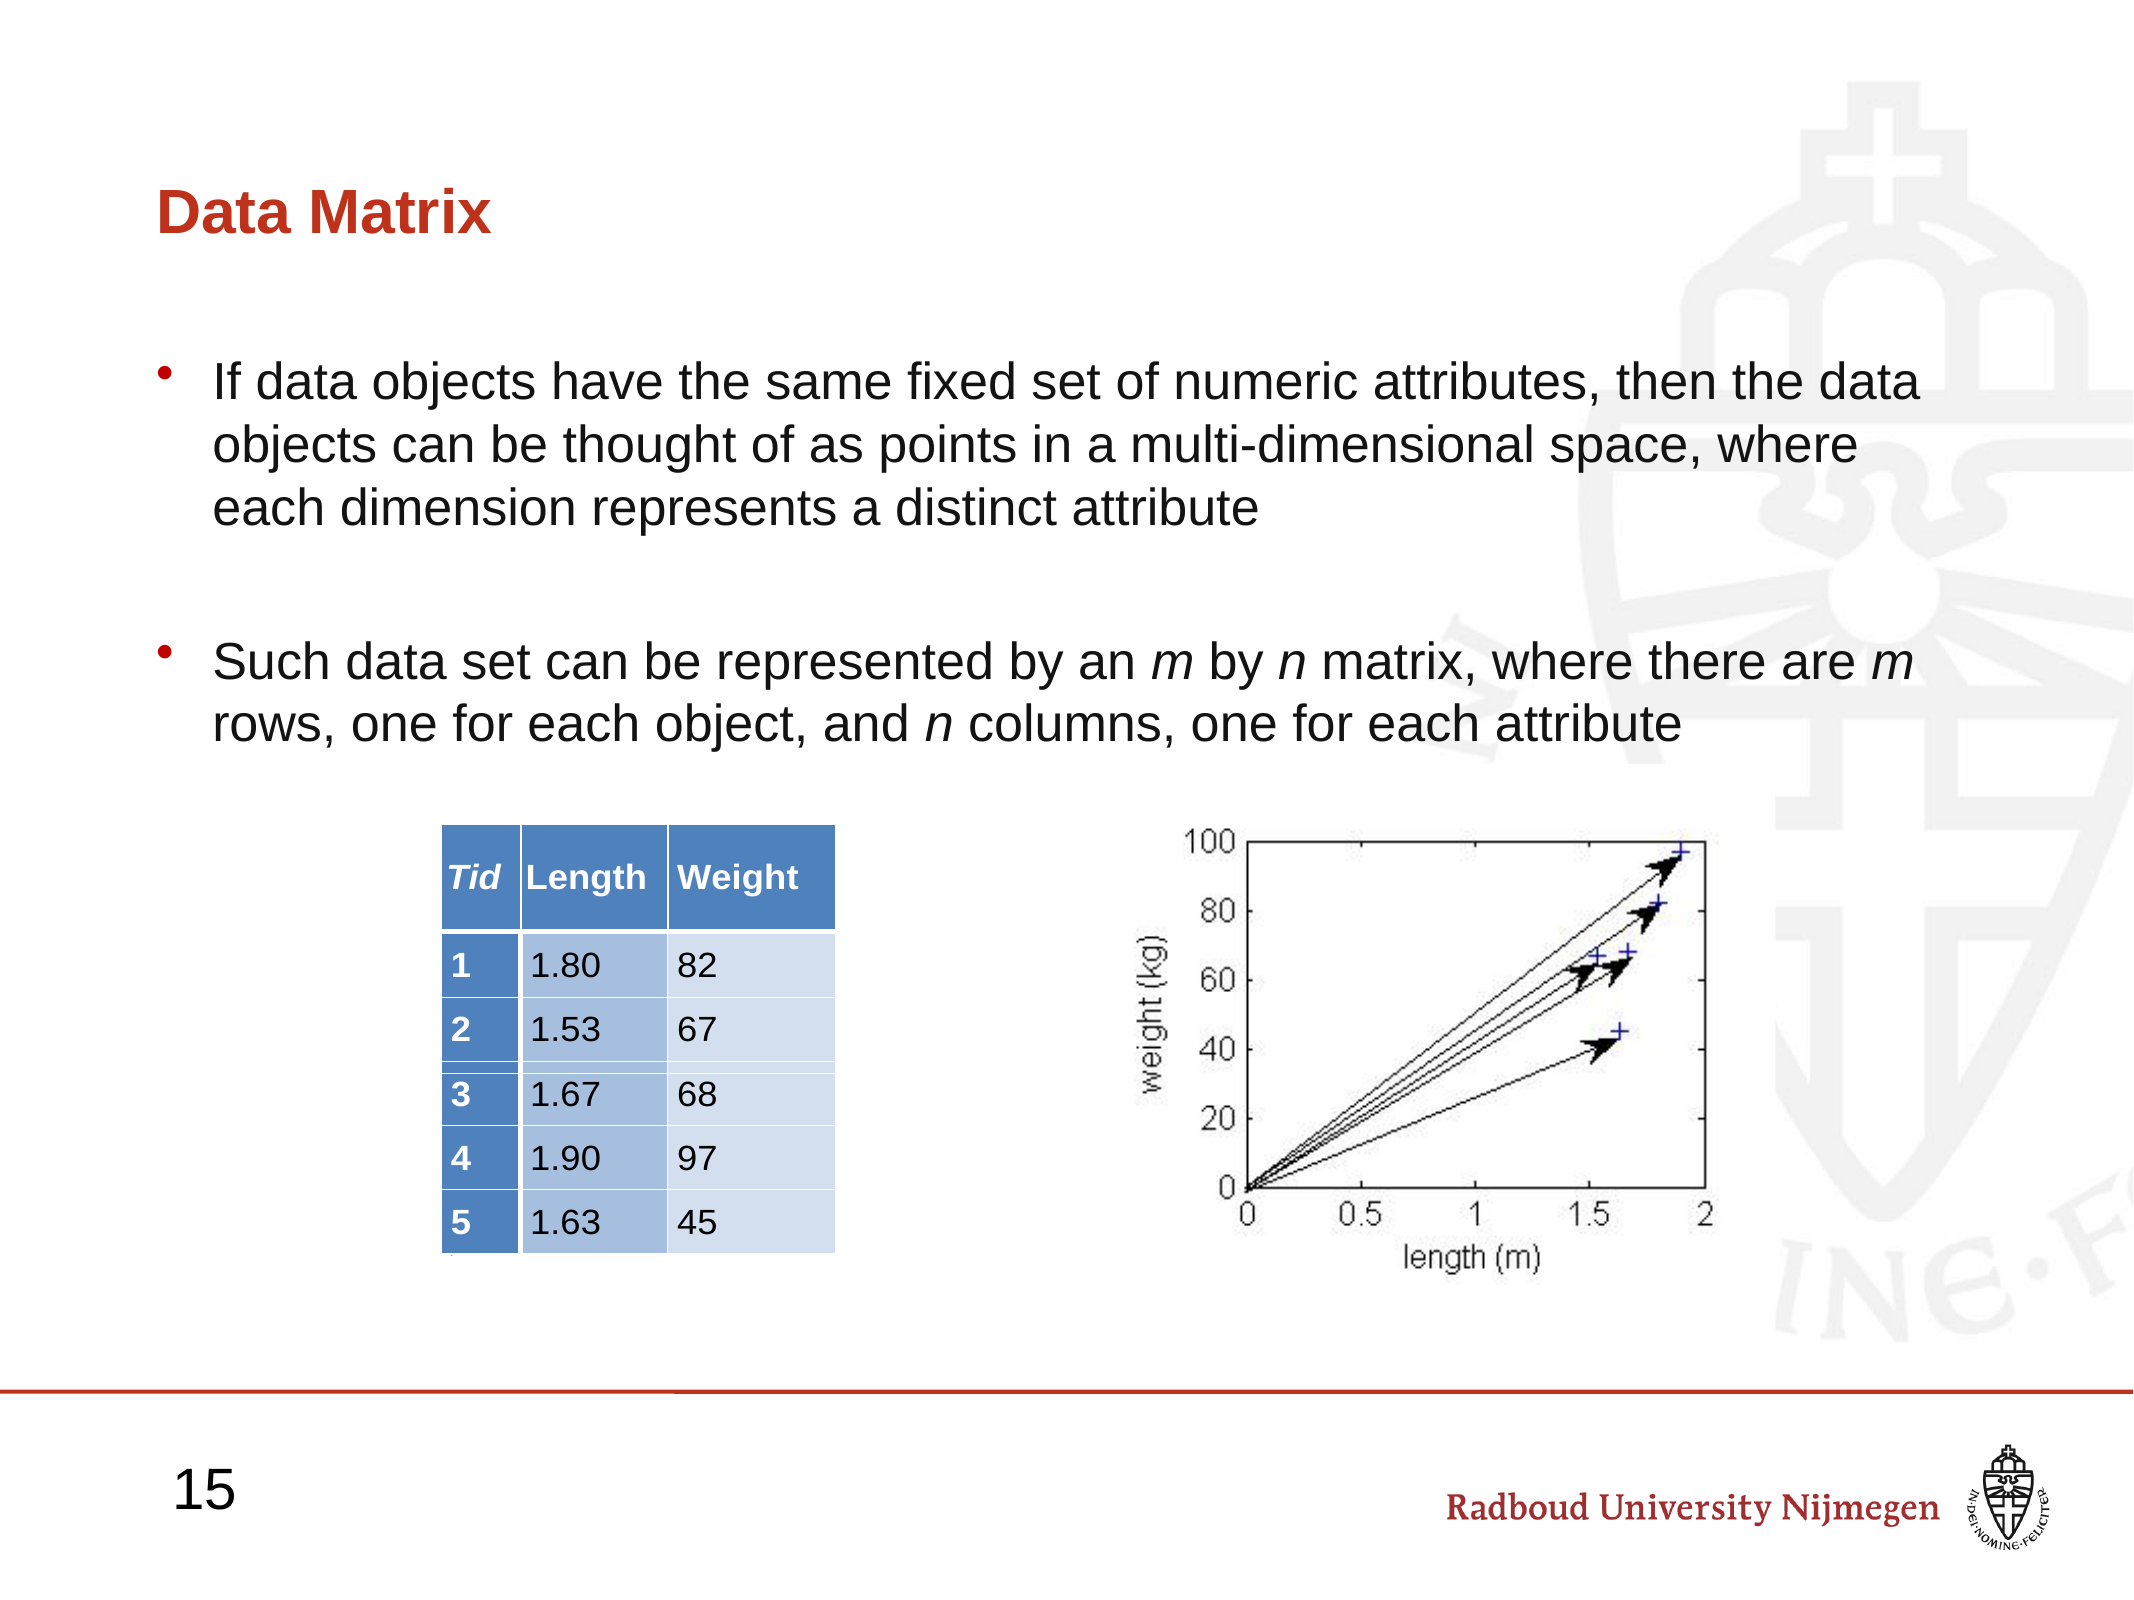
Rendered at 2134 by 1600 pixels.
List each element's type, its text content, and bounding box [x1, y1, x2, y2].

picture [0, 0, 2134, 1389]
slide_number 15 [157, 1444, 655, 1530]
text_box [440, 823, 837, 1277]
picture [0, 1394, 2134, 1600]
title Data Matrix [147, 162, 1961, 336]
list If data objects have the same fixed set of numeric attributes, then the data objects can be thought of as points in a multi-dimensional space, where each dimension represents a distinct attribute Such data set can be represented by an m by n matrix, where there are m rows, one for each object, and n columns, one for each attribute [147, 339, 1961, 1325]
